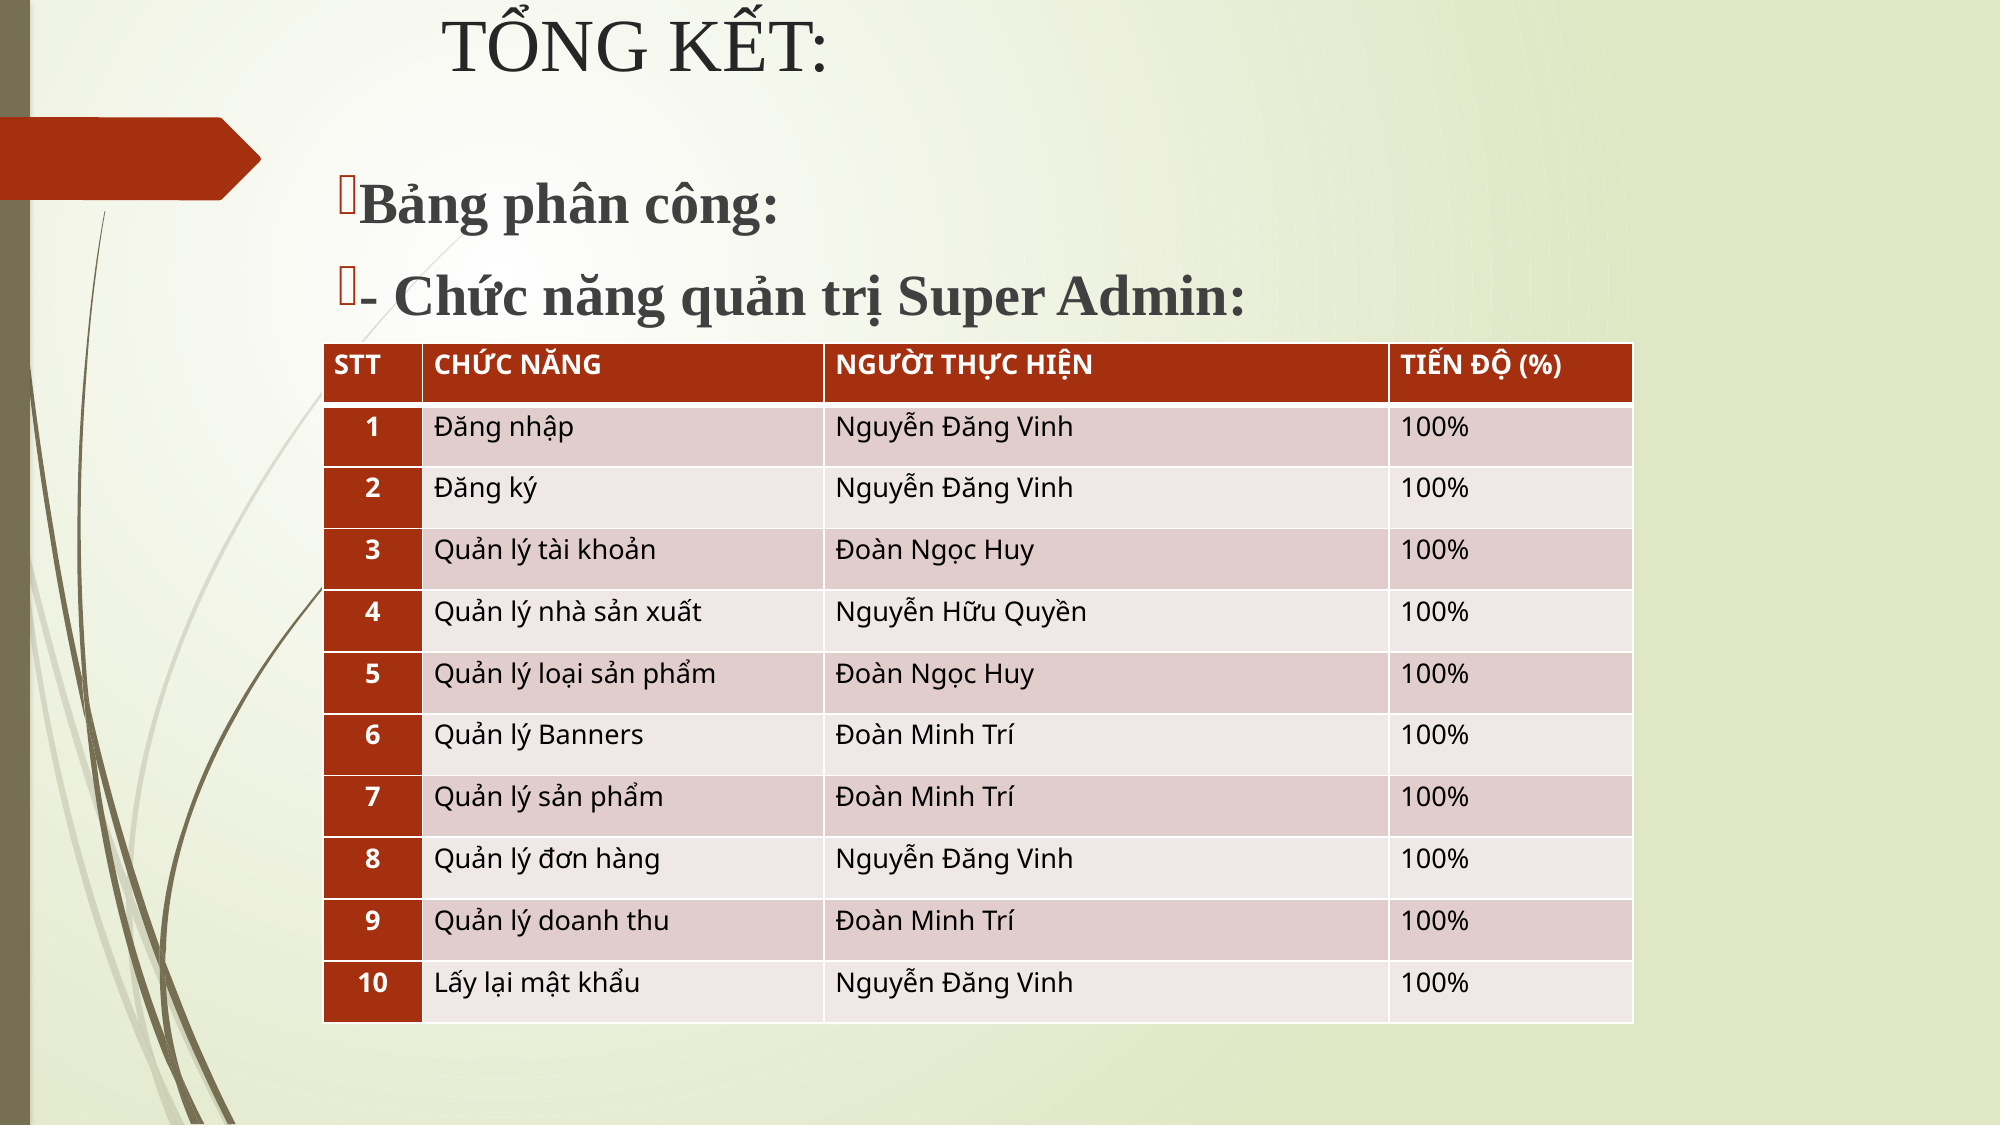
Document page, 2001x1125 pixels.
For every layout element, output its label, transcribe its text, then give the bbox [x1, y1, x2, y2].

text_box Bảng phân công: - Chức năng quản trị Super Admin: [322, 153, 1786, 972]
table_cell 4 [324, 591, 422, 651]
title TỔNG KẾT: [425, 0, 1888, 200]
table_cell 100% [1390, 715, 1632, 775]
table_cell Đoàn Ngọc Huy [825, 653, 1388, 713]
table_header TIẾN ĐỘ (%) [1390, 344, 1632, 402]
table_cell Quản lý đơn hàng [423, 838, 823, 898]
table_cell Quản lý nhà sản xuất [423, 591, 823, 651]
table_cell Đăng ký [423, 468, 823, 528]
table_header NGƯỜI THỰC HIỆN [825, 344, 1388, 402]
table_cell 100% [1390, 962, 1632, 1022]
table_cell Quản lý Banners [423, 715, 823, 775]
table_cell Đoàn Minh Trí [825, 776, 1388, 836]
table_cell Nguyễn Hữu Quyền [825, 591, 1388, 651]
table_cell 6 [324, 715, 422, 775]
table_cell 9 [324, 900, 422, 960]
table_cell Nguyễn Đăng Vinh [825, 468, 1388, 528]
table_cell Nguyễn Đăng Vinh [825, 838, 1388, 898]
table_cell Nguyễn Đăng Vinh [825, 408, 1388, 466]
table_cell Đoàn Minh Trí [825, 715, 1388, 775]
table_cell 1 [324, 408, 422, 466]
table_cell 8 [324, 838, 422, 898]
table_cell 100% [1390, 653, 1632, 713]
table_cell 7 [324, 776, 422, 836]
table_cell 100% [1390, 776, 1632, 836]
table_cell 100% [1390, 529, 1632, 589]
table_cell Quản lý loại sản phẩm [423, 653, 823, 713]
table_cell Quản lý sản phẩm [423, 776, 823, 836]
table_cell Đoàn Minh Trí [825, 900, 1388, 960]
table_cell 100% [1390, 591, 1632, 651]
table_cell 100% [1390, 900, 1632, 960]
table_header CHỨC NĂNG [423, 344, 823, 402]
table_cell Đăng nhập [423, 408, 823, 466]
table_header STT [324, 344, 422, 402]
table_cell 5 [324, 653, 422, 713]
table_cell 2 [324, 468, 422, 528]
table_cell Quản lý tài khoản [423, 529, 823, 589]
table_cell 100% [1390, 838, 1632, 898]
table_cell 100% [1390, 468, 1632, 528]
table_cell Quản lý doanh thu [423, 900, 823, 960]
table_cell 100% [1390, 408, 1632, 466]
table_cell 10 [324, 962, 422, 1022]
table_cell Đoàn Ngọc Huy [825, 529, 1388, 589]
table_cell Nguyễn Đăng Vinh [825, 962, 1388, 1022]
table_cell 3 [324, 529, 422, 589]
table_cell Lấy lại mật khẩu [423, 962, 823, 1022]
